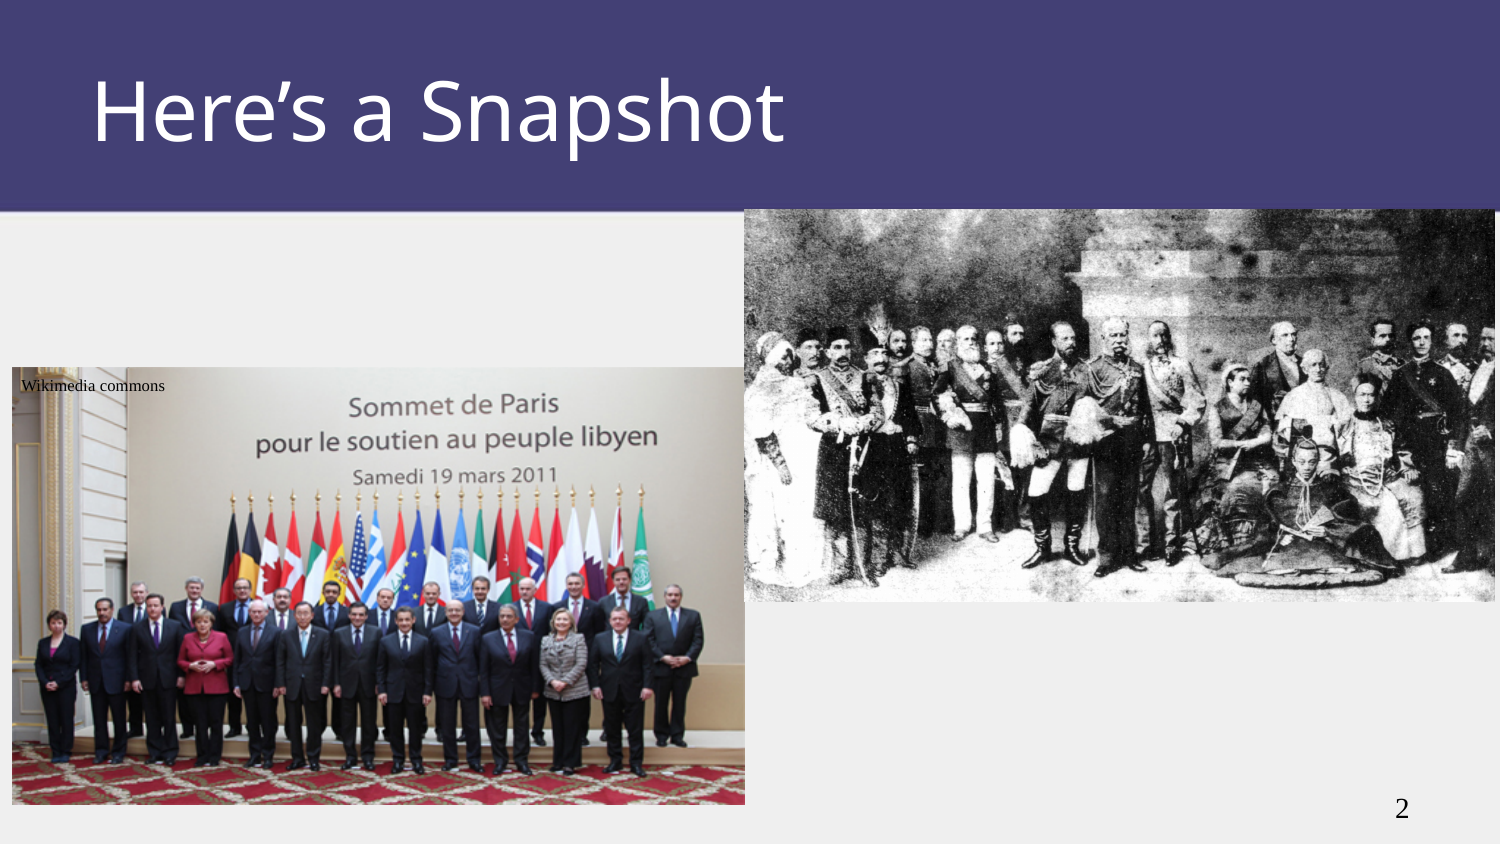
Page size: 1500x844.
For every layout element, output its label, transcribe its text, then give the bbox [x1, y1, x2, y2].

title Here’s a Snapshot [75, 37, 1350, 179]
picture [0, 0, 1500, 844]
slide_number 2 [1074, 781, 1426, 828]
